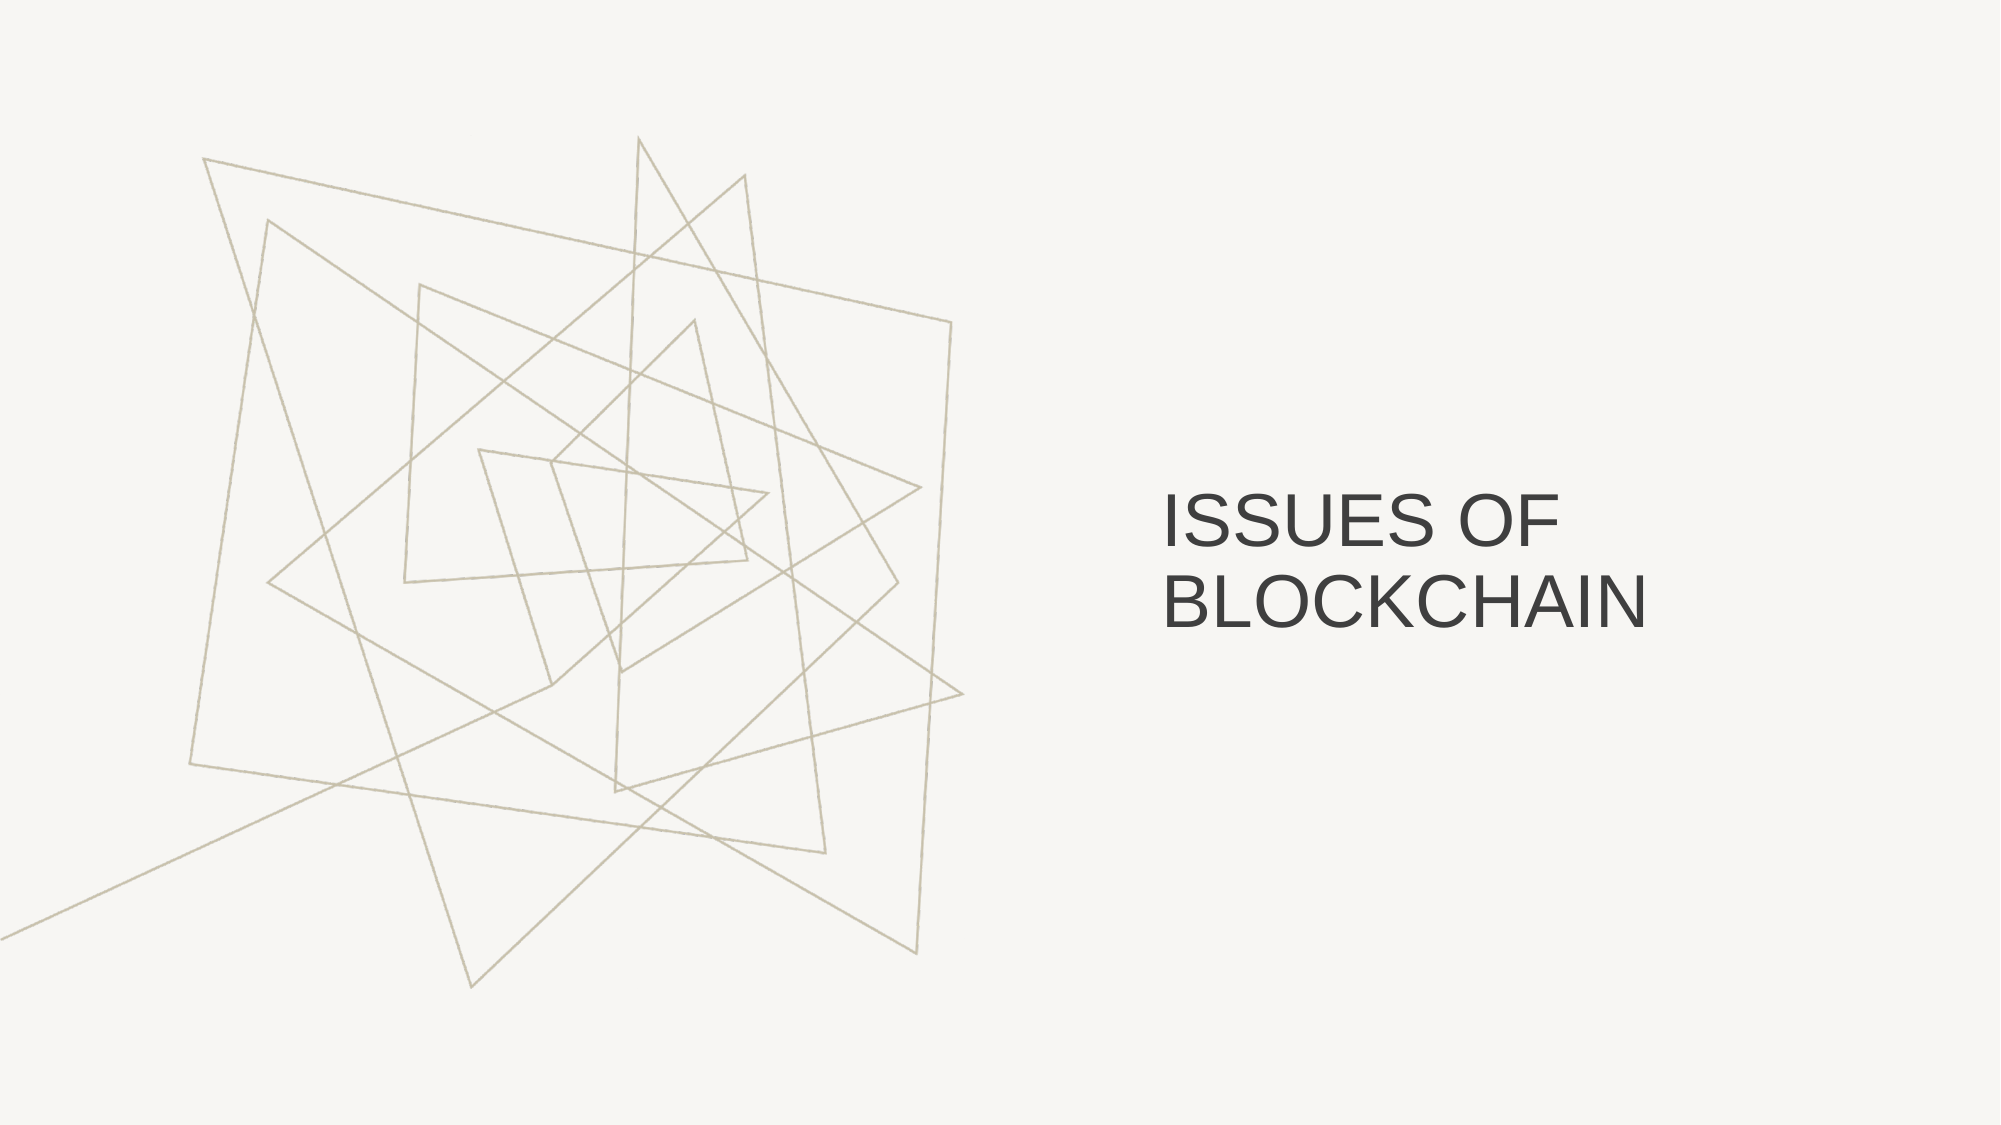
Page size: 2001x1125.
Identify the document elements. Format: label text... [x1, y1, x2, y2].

title ISSUES OF BLOCKCHAIN [1146, 421, 1833, 704]
picture [0, 135, 965, 989]
